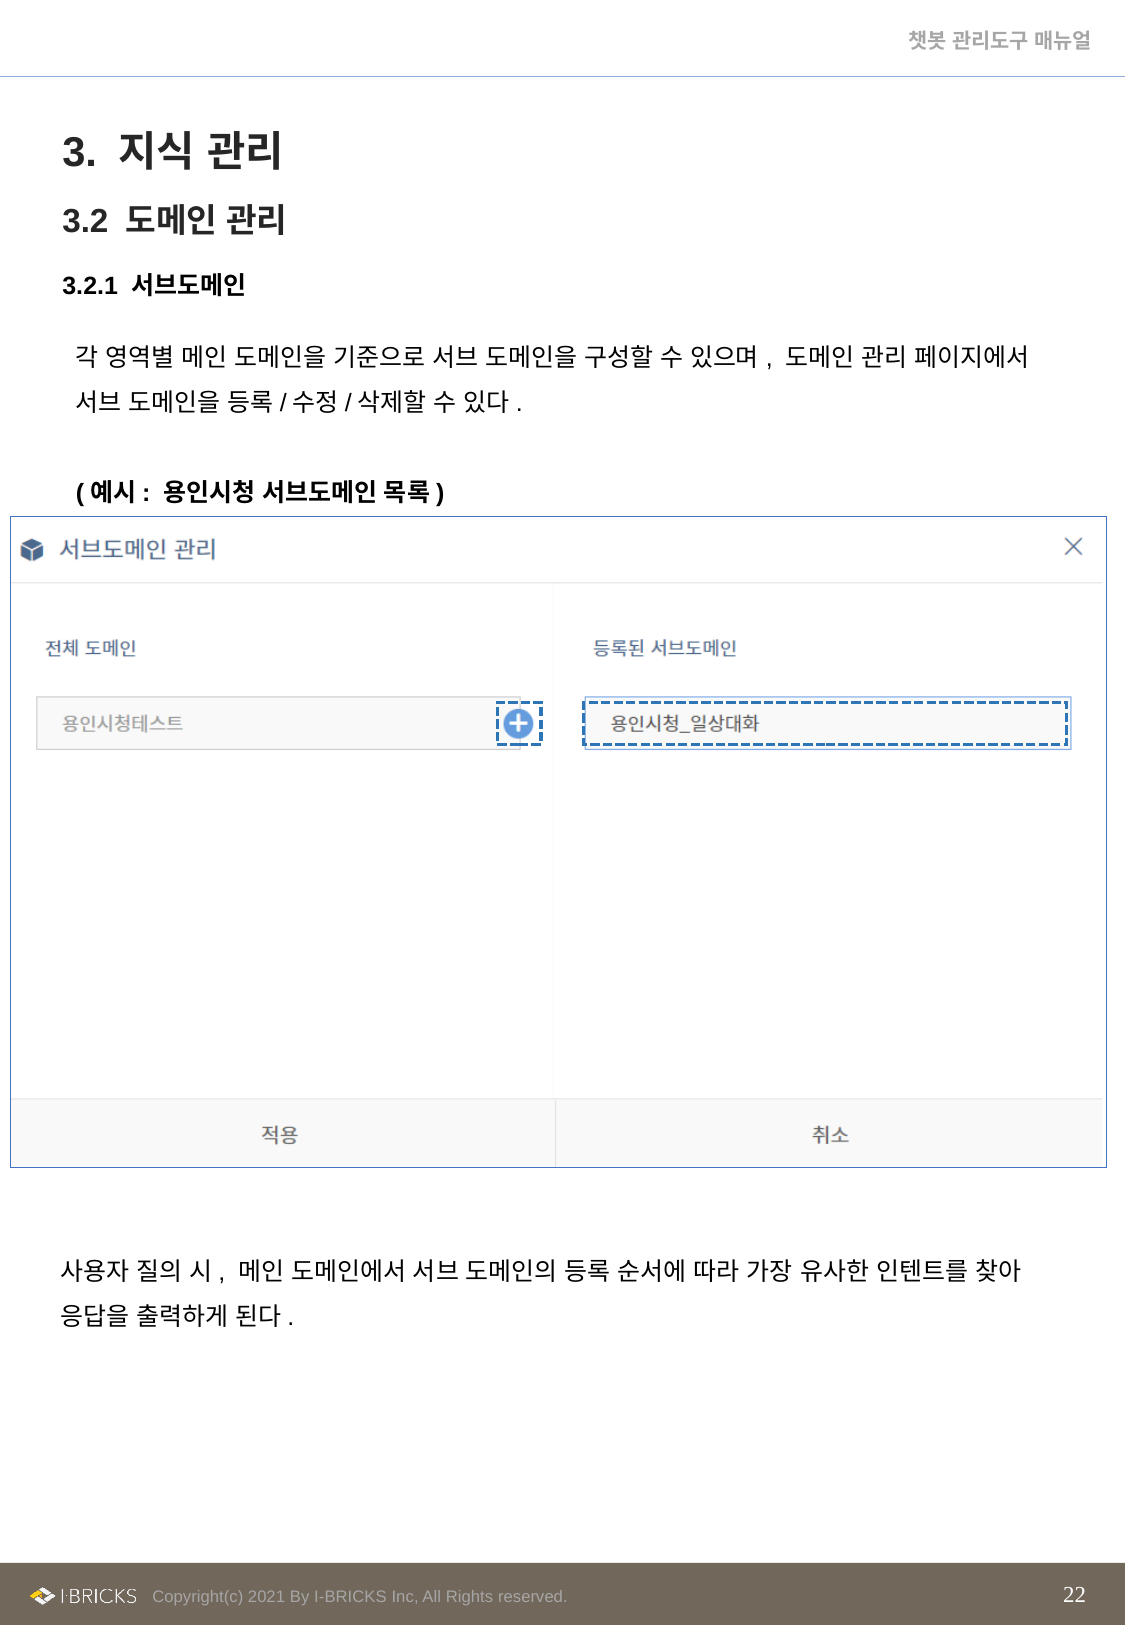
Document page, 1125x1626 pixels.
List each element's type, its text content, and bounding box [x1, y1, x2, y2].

picture [27, 1585, 138, 1606]
text_box 3.2.1 서브도메인 [62, 255, 1067, 307]
text_box 사용자 질의 시, 메인 도메인에서 서브 도메인의 등록 순서에 따라 가장 유사한 인텐트를 찾아 응답을 출력하게 된다. [60, 1233, 1065, 1339]
slide_number 22 [991, 1566, 1102, 1620]
text_box 3.2 도메인 관리 [62, 191, 1067, 247]
text_box 각 영역별 메인 도메인을 기준으로 서브 도메인을 구성할 수 있으며, 도메인 관리 페이지에서 서브 도메인을 등록/수정/삭제할 수 있다. (예시: 용인시청 서브도메인 목록) [75, 319, 1081, 514]
picture [10, 516, 1107, 1168]
text_box 3. 지식 관리 [62, 117, 1067, 183]
